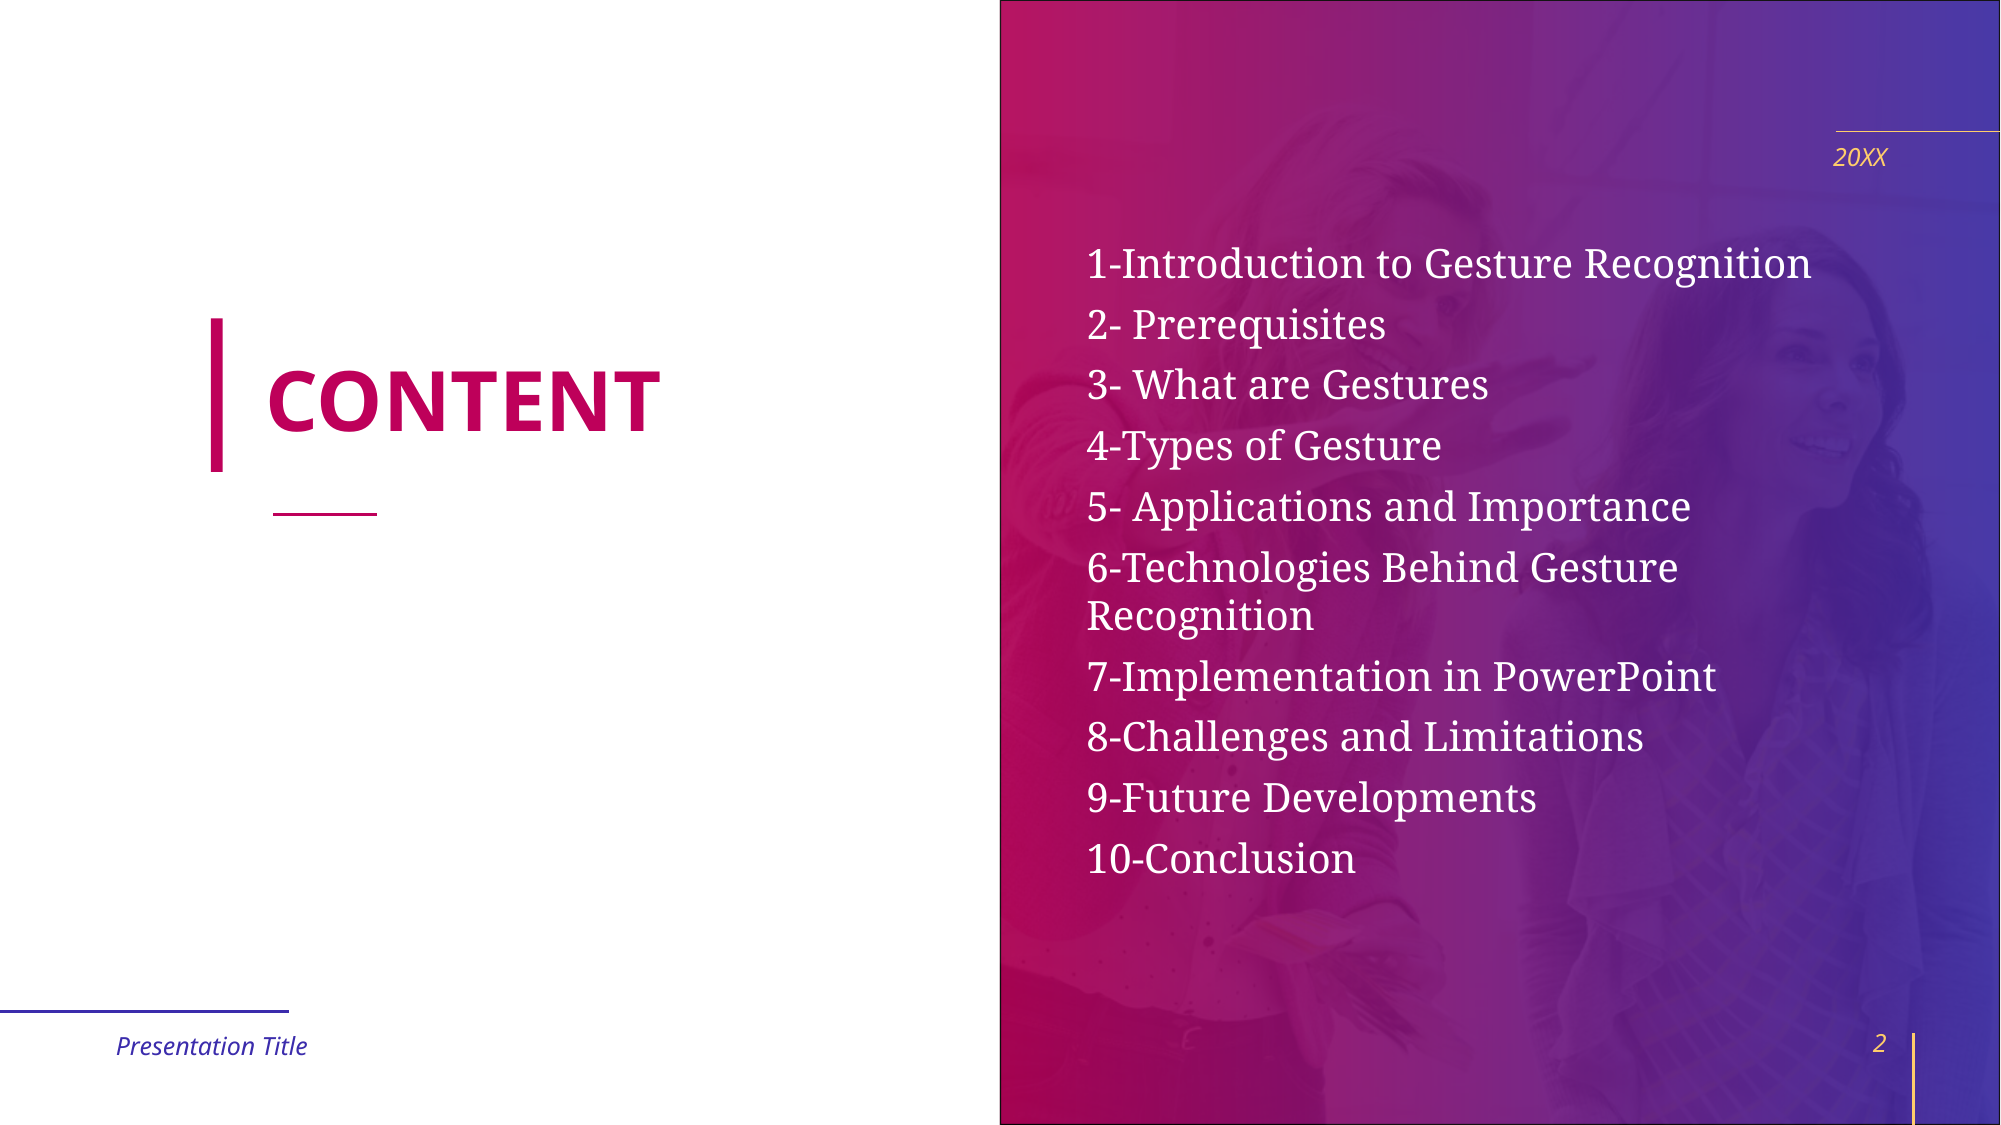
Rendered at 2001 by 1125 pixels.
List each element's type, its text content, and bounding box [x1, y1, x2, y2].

list 1-Introduction to Gesture Recognition 2- Prerequisites 3- What are Gestures 4-Types of Gesture 5- Applications and Importance 6-Technologies Behind Gesture Recognition 7-Implementation in PowerPoint 8-Challenges and Limitations 9-Future Developments 10-Conclusion [1071, 230, 1919, 895]
footer Presentation Title [100, 1015, 636, 1075]
list 20XX [1818, 137, 1919, 192]
slide_number 2 [1451, 1015, 1902, 1075]
picture [0, 0, 999, 1125]
title CONTENT [250, 278, 931, 531]
